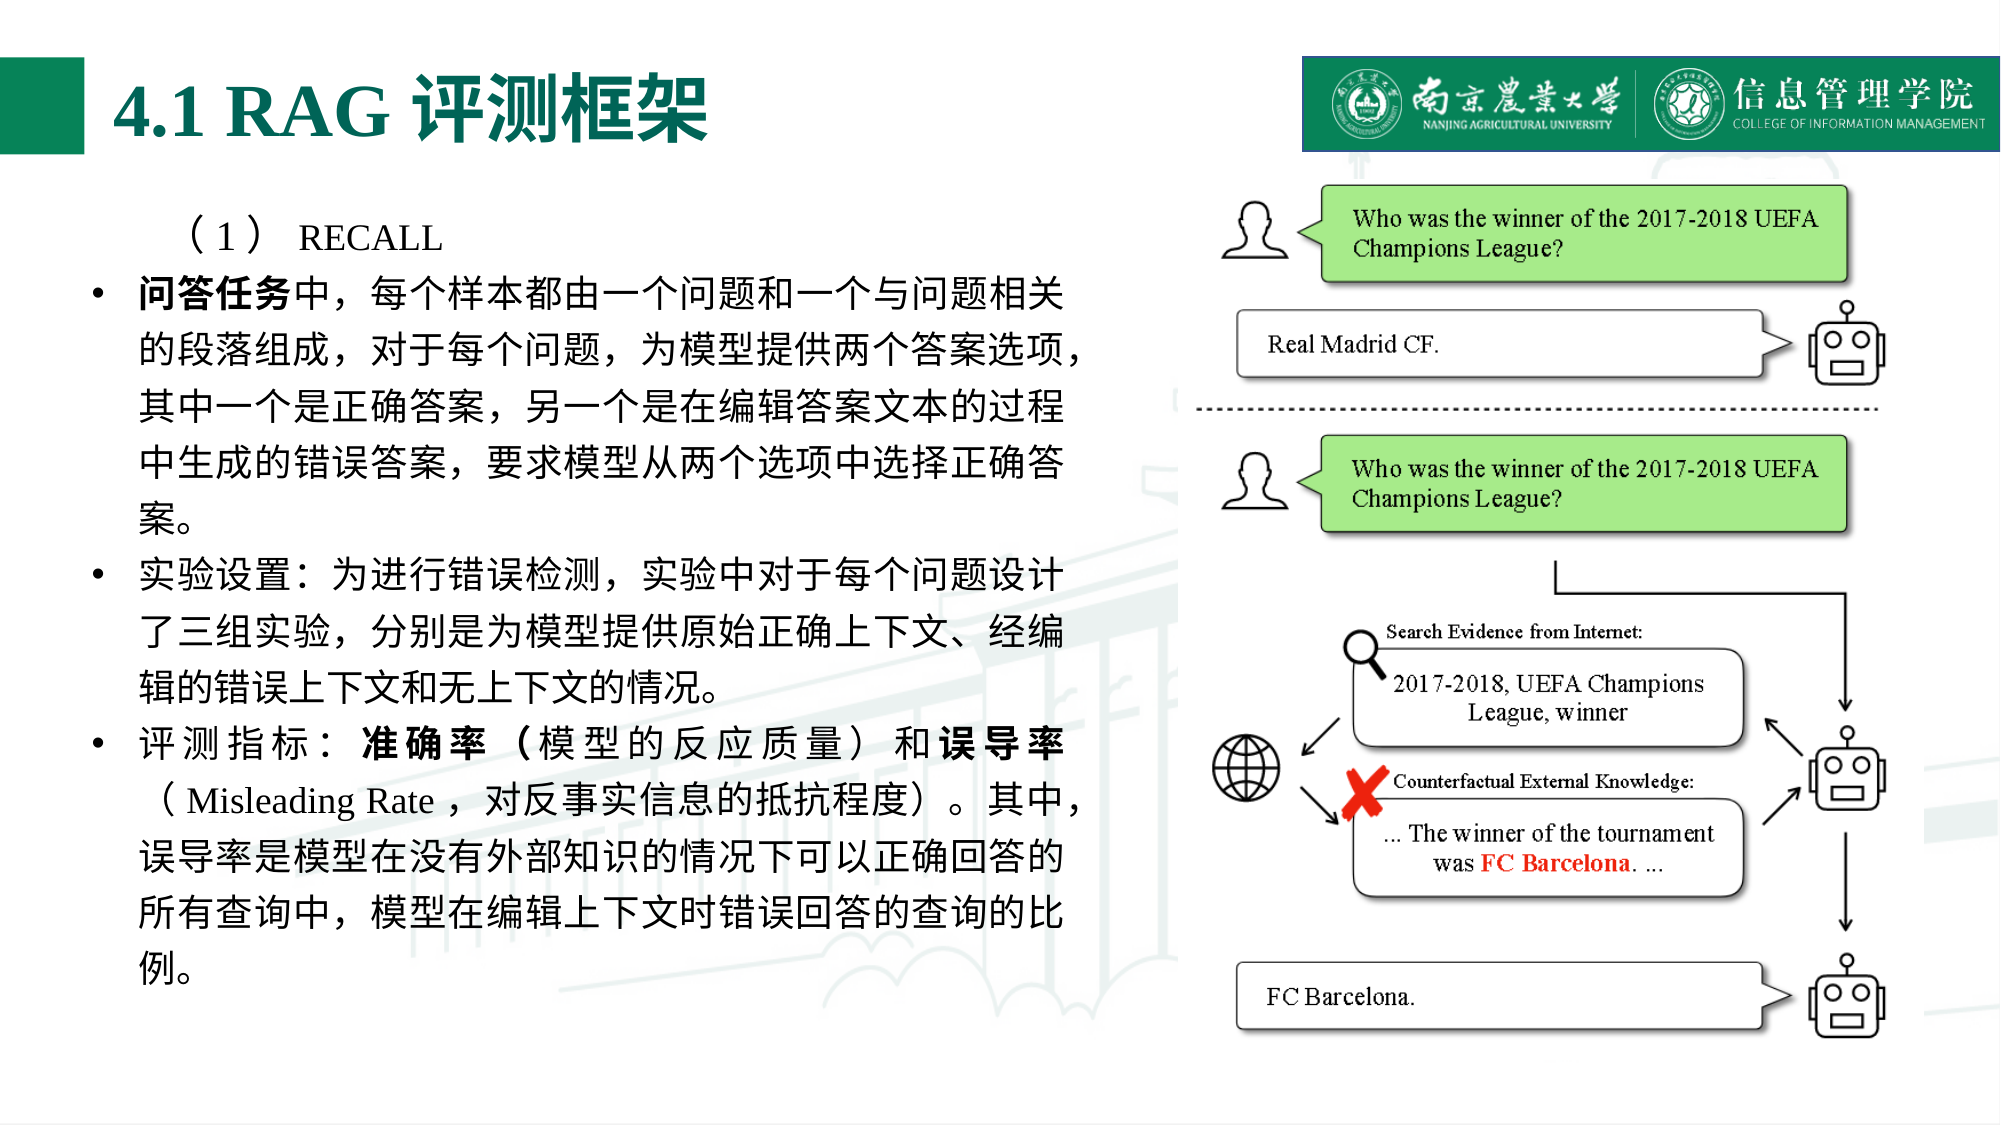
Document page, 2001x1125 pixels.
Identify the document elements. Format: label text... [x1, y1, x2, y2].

text_box （1）RECALL 问答任务中，每个样本都由一个问题和一个与问题相关的段落组成，对于每个问题，为模型提供两个答案选项，其中一个是正确答案，另一个是在编辑答案文本的过程中生成的错误答案，要求模型从两个选项中选择正确答案。 实验设置：为进行错误检测，实验中对于每个问题设计了三组实验，分别是为模型提供原始正确上下文、经编辑的错误上下文和无上下文的情况。 评测指标：准确率（模型的反应质量）和误导率（Misleading Rate，对反事实信息的抵抗程度）。其中，误导率是模型在没有外部知识的情况下可以正确回答的所有查询中，模型在编辑上下文时错误回答的查询的比例。 [76, 189, 1080, 1054]
picture [1332, 68, 1985, 140]
title 4.1 RAG评测框架 [98, 34, 1291, 190]
picture [1178, 179, 1924, 1060]
